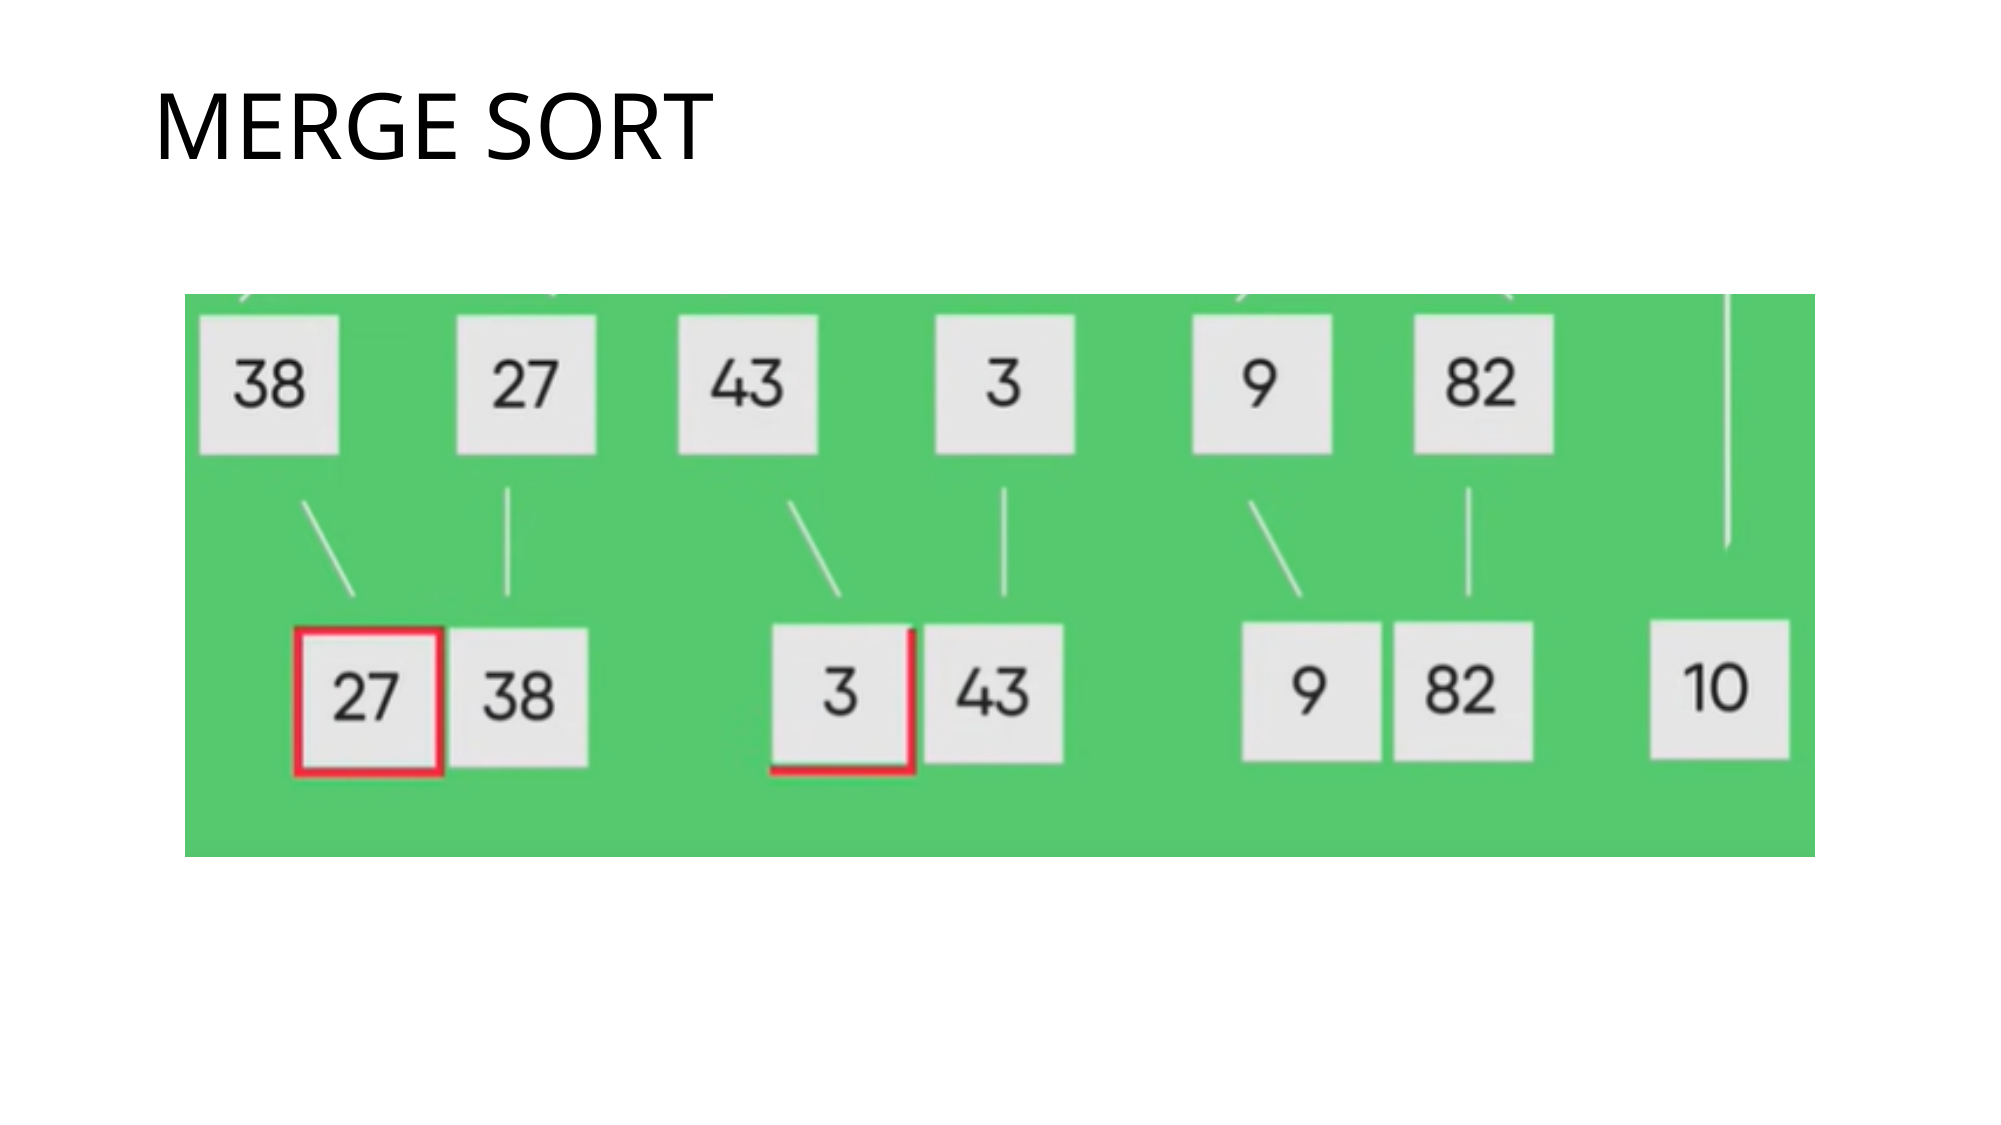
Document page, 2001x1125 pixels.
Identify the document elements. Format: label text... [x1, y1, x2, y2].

picture [185, 294, 1815, 857]
title MERGE SORT [137, 21, 1863, 239]
